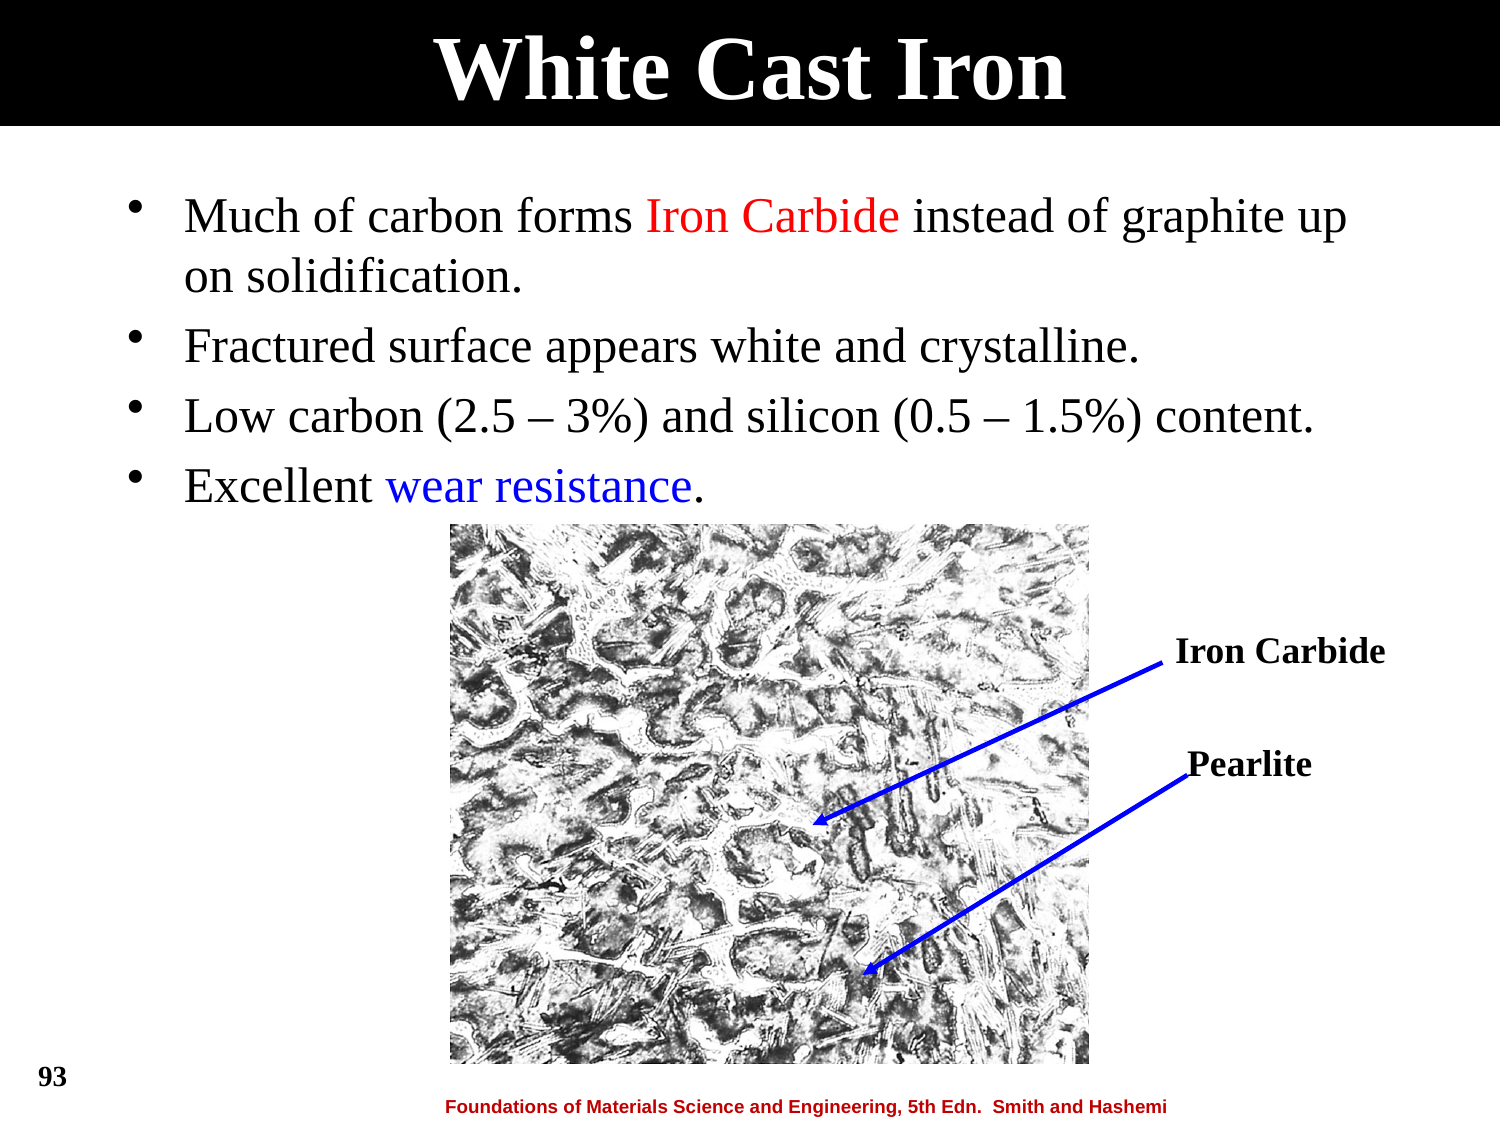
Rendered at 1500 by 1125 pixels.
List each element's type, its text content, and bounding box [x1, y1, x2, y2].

slide_number 93 [0, 1049, 83, 1125]
picture [449, 523, 1090, 1065]
text_box Iron Carbide [1160, 618, 1401, 679]
title White Cast Iron [0, 0, 1500, 126]
list Much of carbon forms Iron Carbide instead of graphite up on solidification. Fractured surface appears white and crystalline. Low carbon (2.5 – 3%) and silicon (0.5 – 1.5%) content. Excellent wear resistance. [112, 174, 1388, 1000]
text_box Pearlite [1172, 731, 1328, 791]
